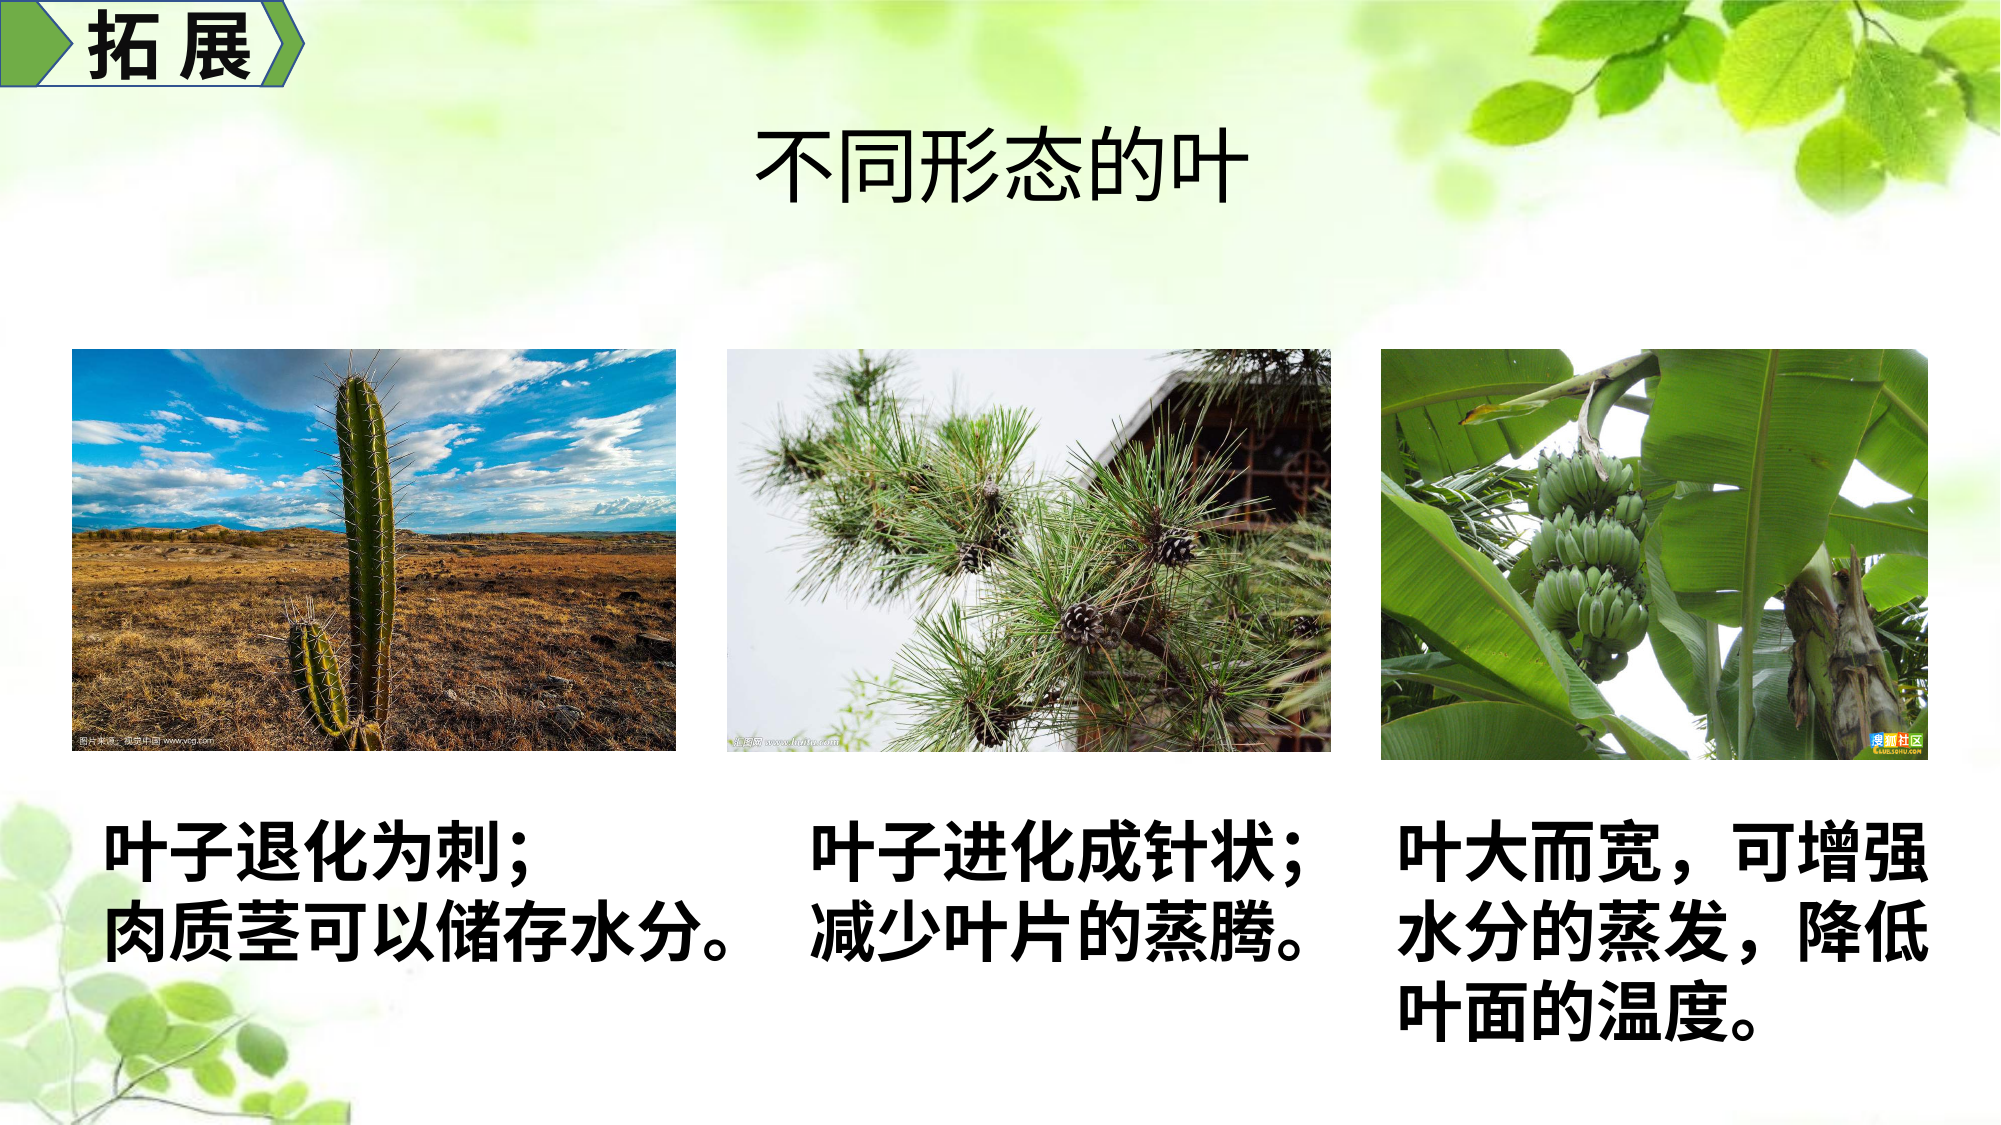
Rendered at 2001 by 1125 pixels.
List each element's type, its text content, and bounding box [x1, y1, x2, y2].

picture [0, 0, 2001, 1125]
text_box 不同形态的叶 [87, 105, 1766, 221]
text_box 叶大而宽，可增强水分的蒸发，降低叶面的温度。 [1381, 802, 1989, 1057]
text_box 叶子退化为刺； 肉质茎可以储存水分。 [87, 802, 794, 977]
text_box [0, 0, 304, 87]
text_box 叶子进化成针状； 减少叶片的蒸腾。 [794, 802, 1350, 977]
